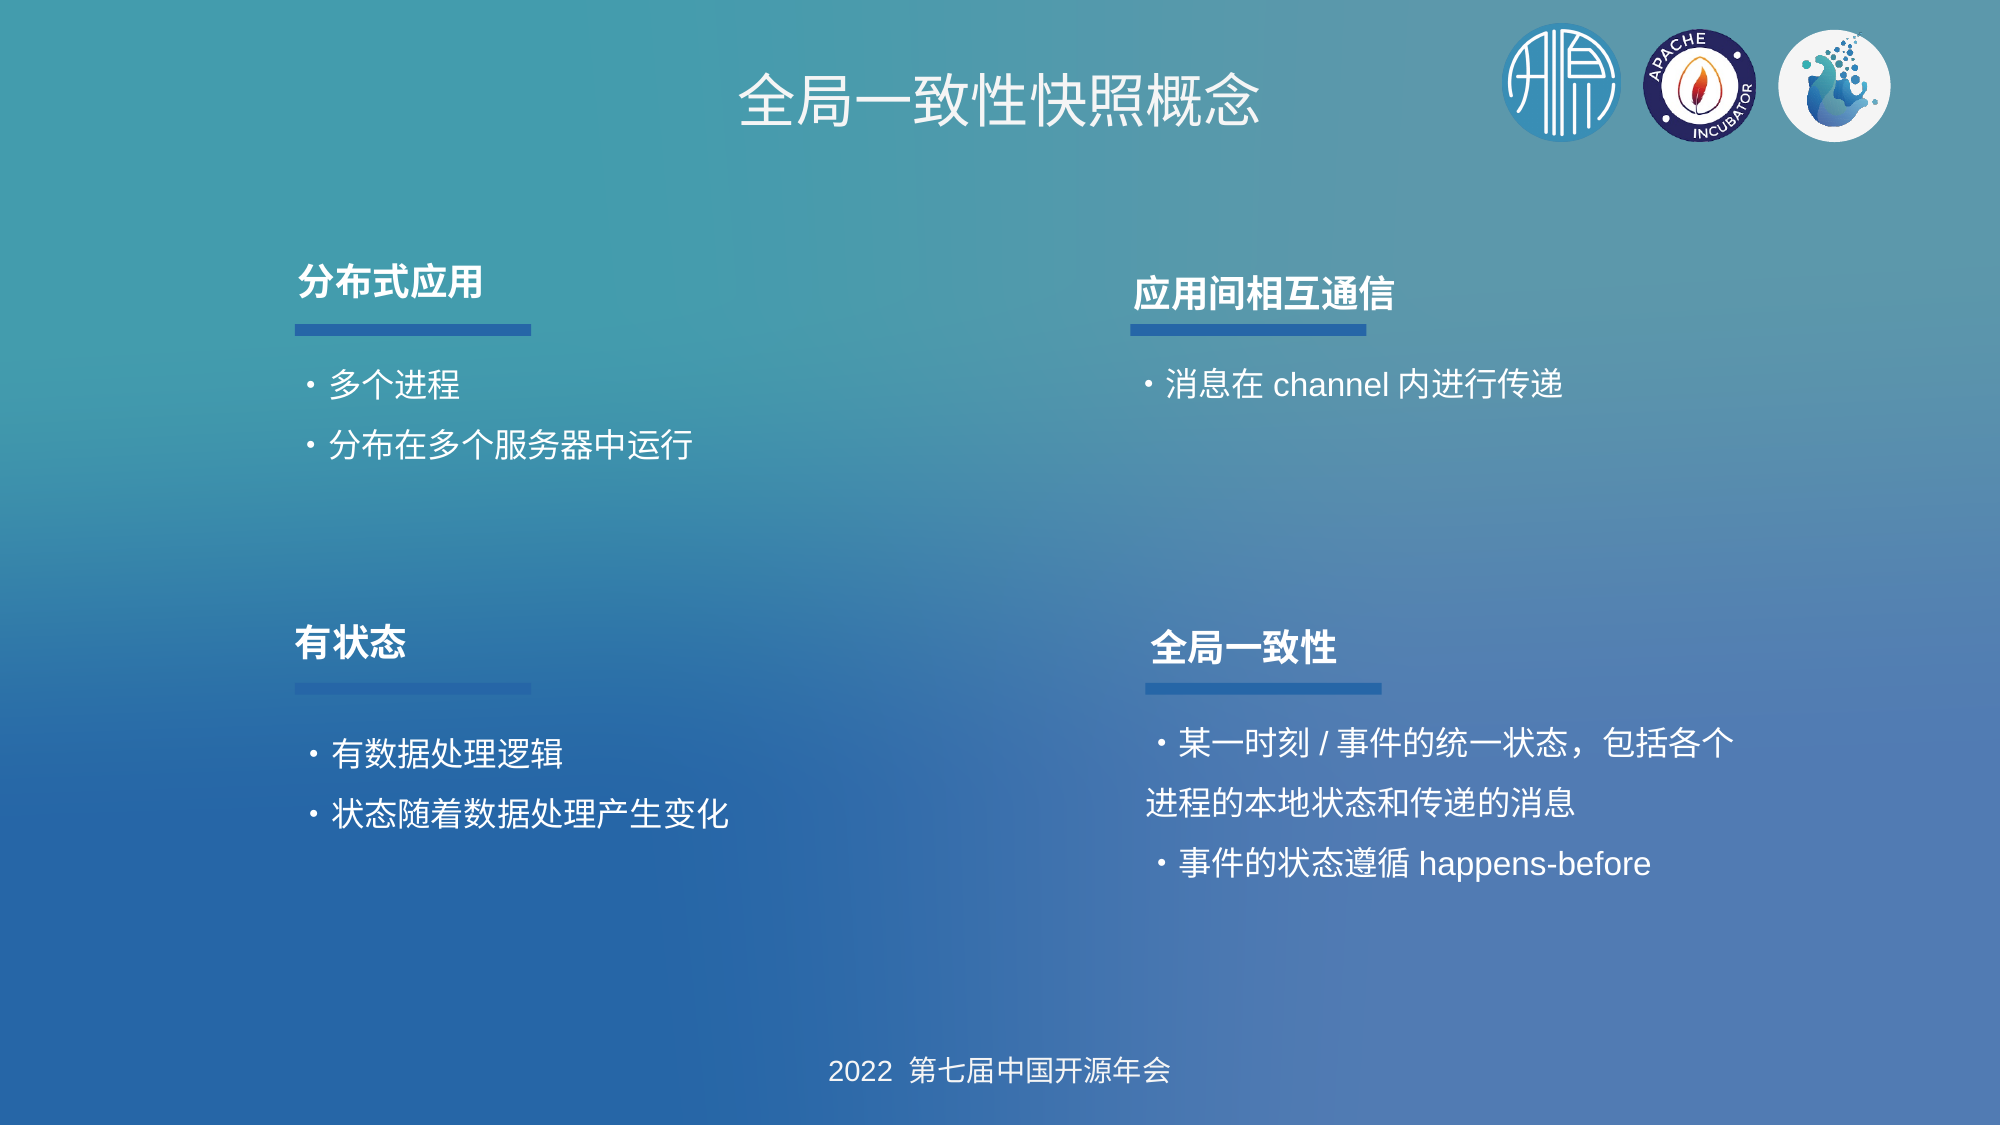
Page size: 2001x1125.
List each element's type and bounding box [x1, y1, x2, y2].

text_box [0, 0, 2000, 1125]
picture [1502, 23, 1621, 143]
